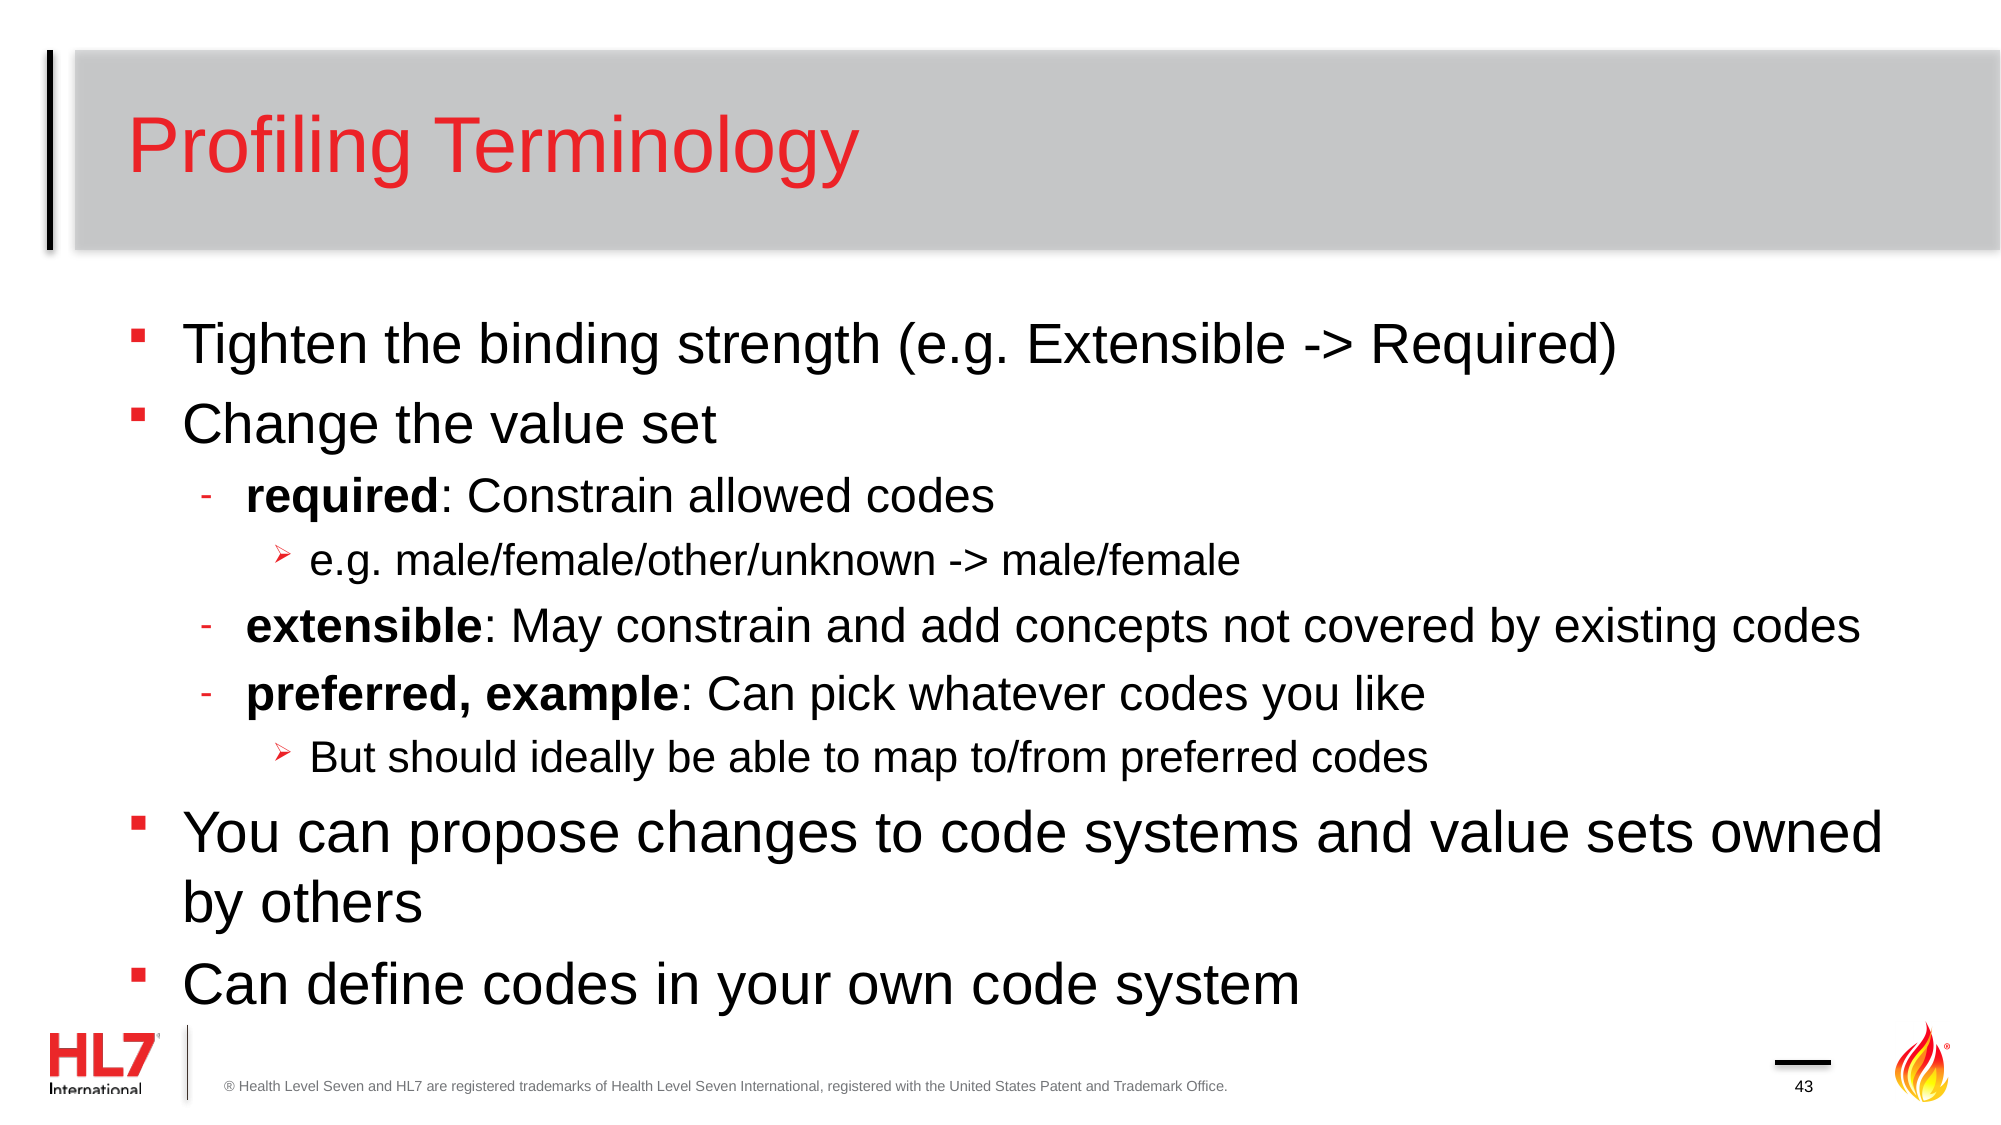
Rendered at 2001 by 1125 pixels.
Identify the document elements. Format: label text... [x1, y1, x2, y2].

title Profiling Terminology [112, 49, 1897, 251]
slide_number 43 [1762, 1062, 1847, 1104]
picture [1895, 1021, 1950, 1102]
list Tighten the binding strength (e.g. Extensible -> Required) Change the value set required: Constrain allowed codes e.g. male/female/other/unknown -> male/female extensible: May constrain and add concepts not covered by existing codes preferred, example: Can pick whatever codes you like But should ideally be able to map to/from preferred codes You can propose changes to code systems and value sets owned by others Can define codes in your own code system [112, 299, 1947, 1026]
footer ® Health Level Seven and HL7 are registered trademarks of Health Level Seven International, registered with the United States Patent and Trademark Office. [209, 1062, 1275, 1102]
